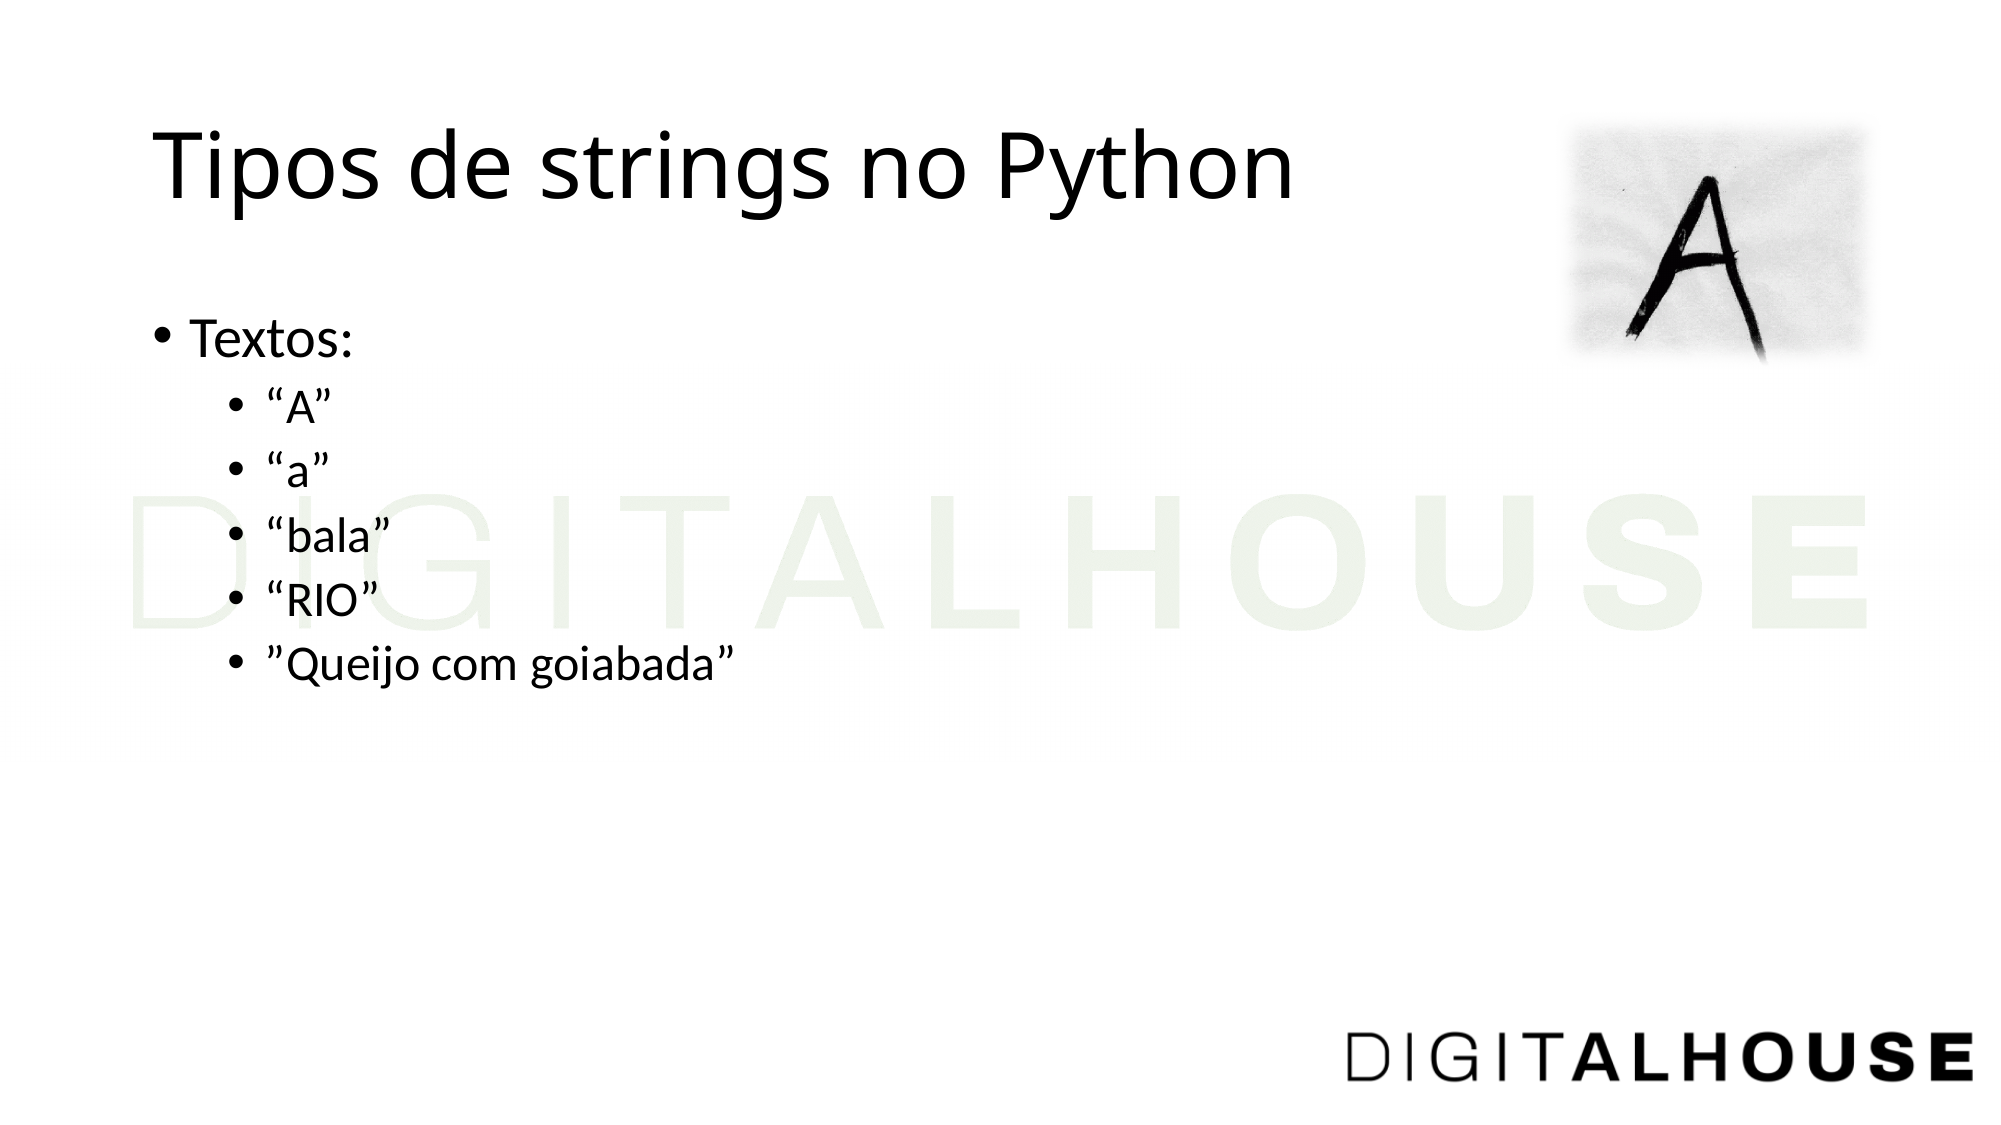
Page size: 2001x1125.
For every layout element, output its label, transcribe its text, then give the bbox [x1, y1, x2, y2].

list Textos: “A” “a” “bala” “RIO” ”Queijo com goiabada” [137, 299, 1863, 1014]
picture [1555, 111, 1882, 369]
title Tipos de strings no Python [137, 59, 1863, 278]
picture [1318, 987, 2000, 1125]
